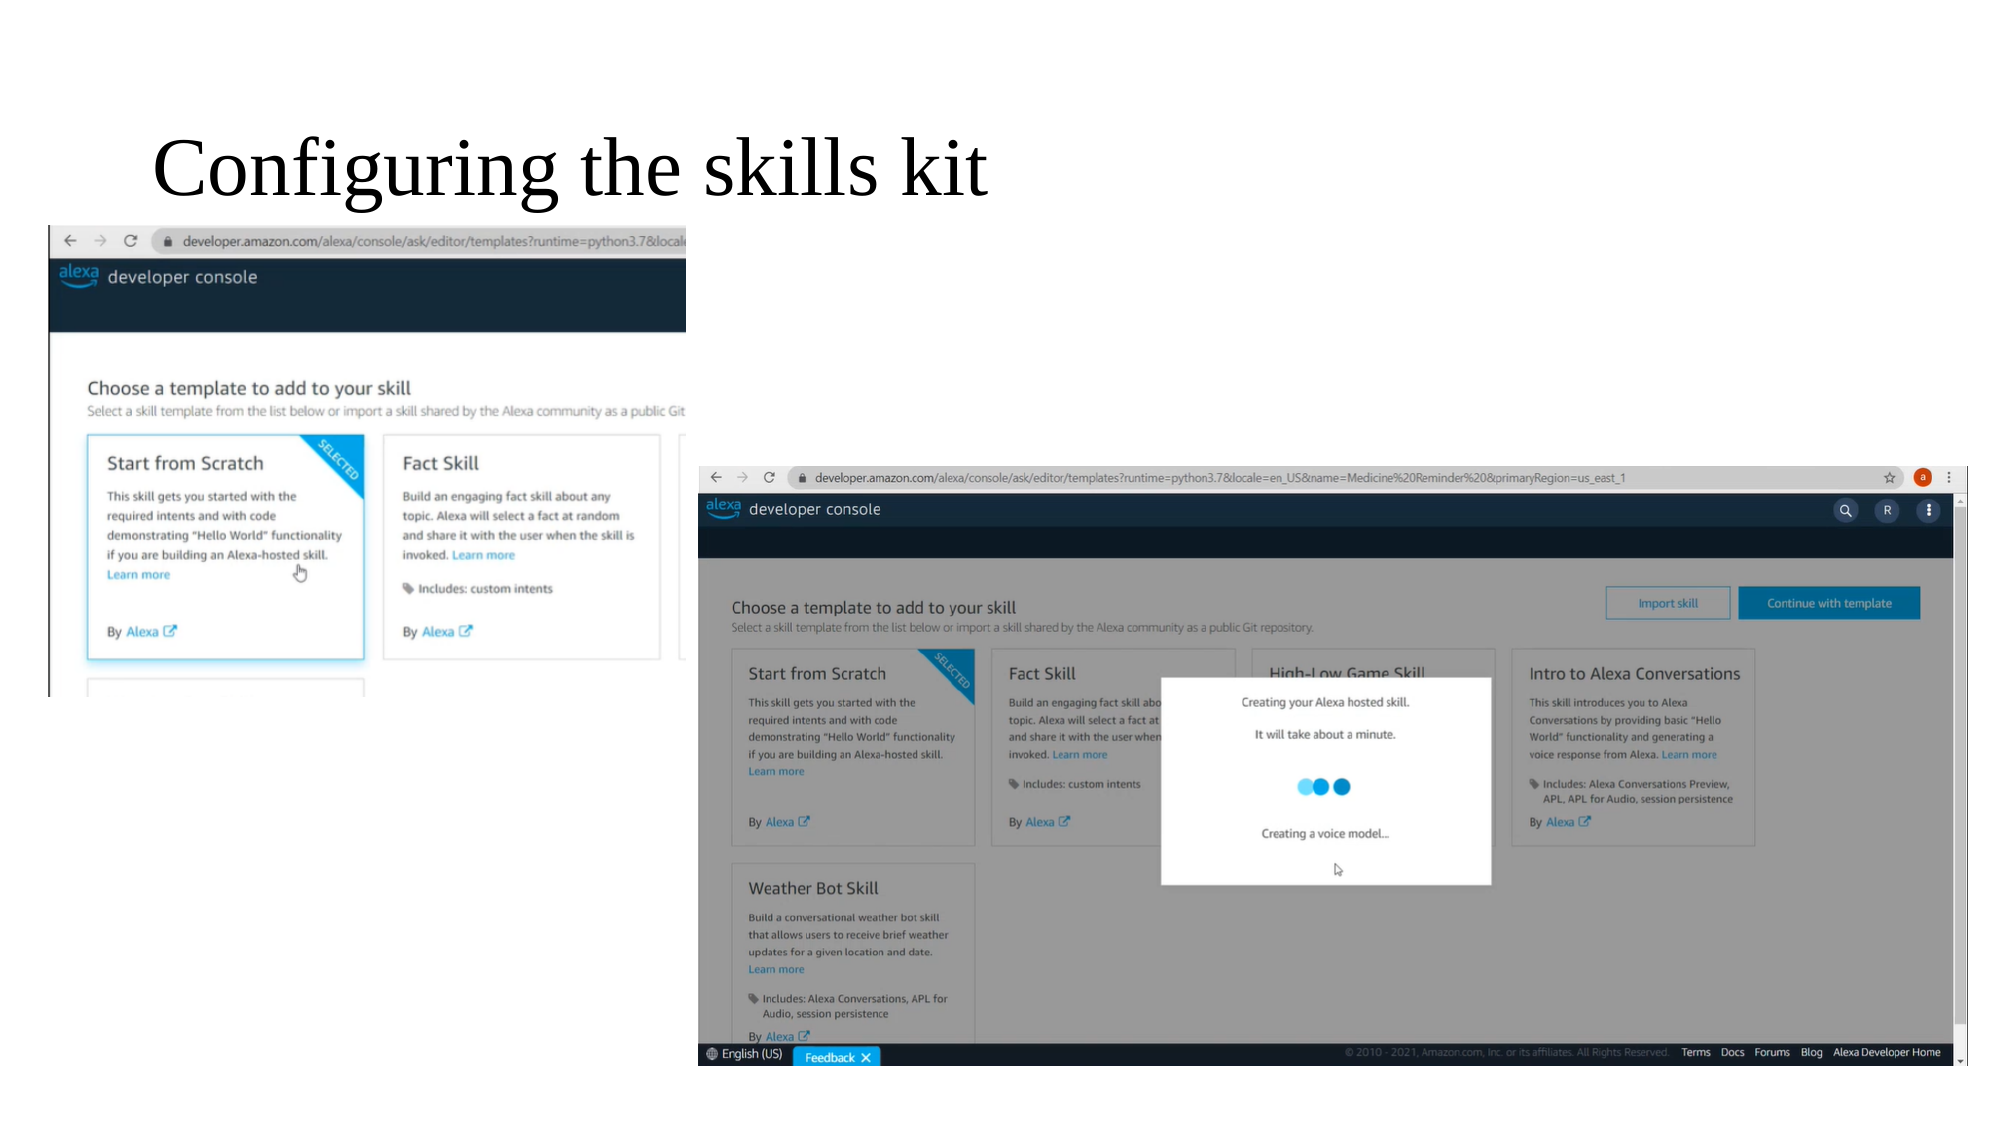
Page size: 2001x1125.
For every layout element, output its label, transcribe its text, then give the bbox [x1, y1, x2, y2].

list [48, 225, 686, 699]
title Configuring the skills kit [137, 59, 1863, 278]
picture [807, 1053, 854, 1062]
picture [698, 466, 1968, 1066]
picture [862, 1054, 870, 1062]
